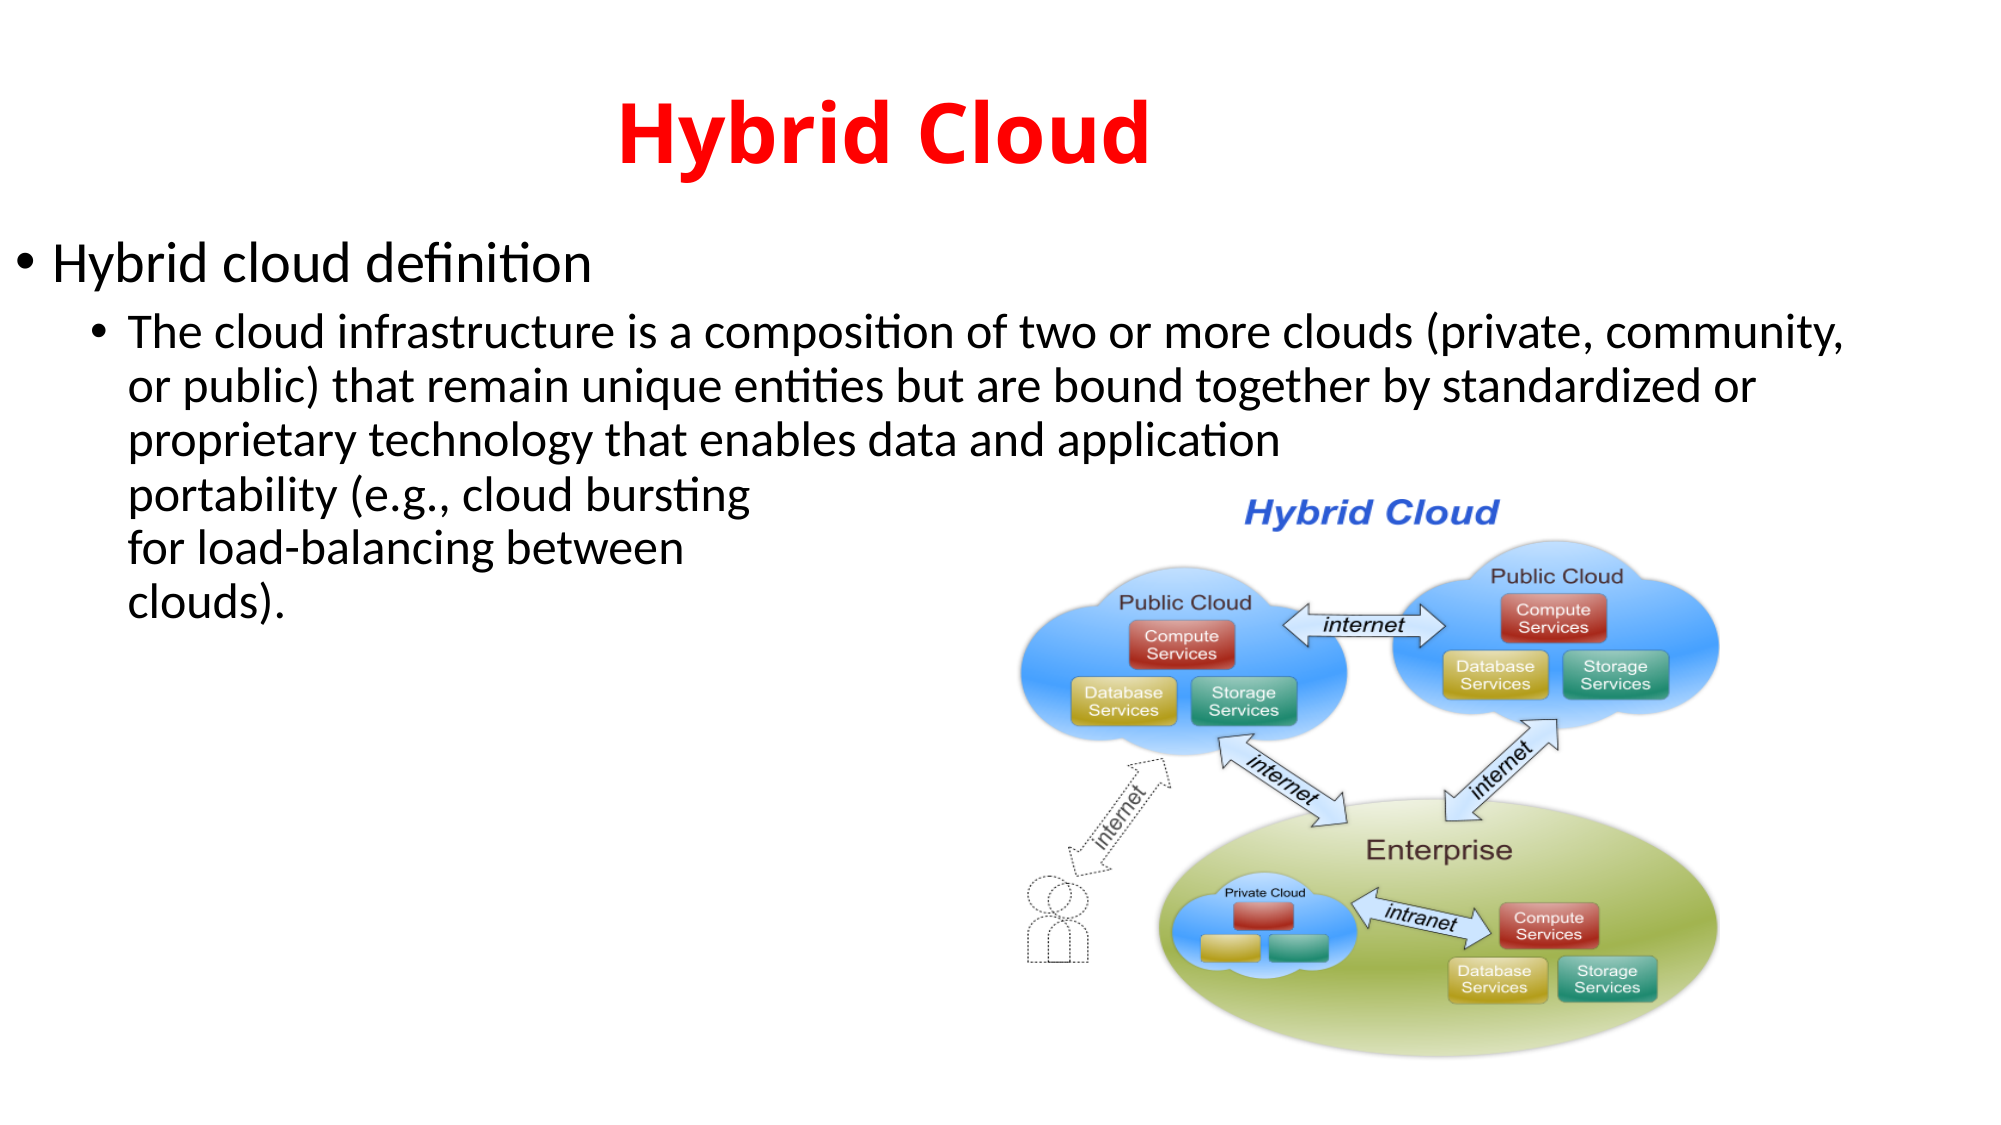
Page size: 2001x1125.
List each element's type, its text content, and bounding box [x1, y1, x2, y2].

list Hybrid cloud definition The cloud infrastructure is a composition of two or more clouds (private, community, or public) that remain unique entities but are bound together by standardized or proprietary technology that enables data and application portability (e.g., cloud bursting for load-balancing between clouds). [0, 224, 1863, 1014]
picture [1012, 499, 1720, 1063]
title Hybrid Cloud [600, 59, 1863, 213]
